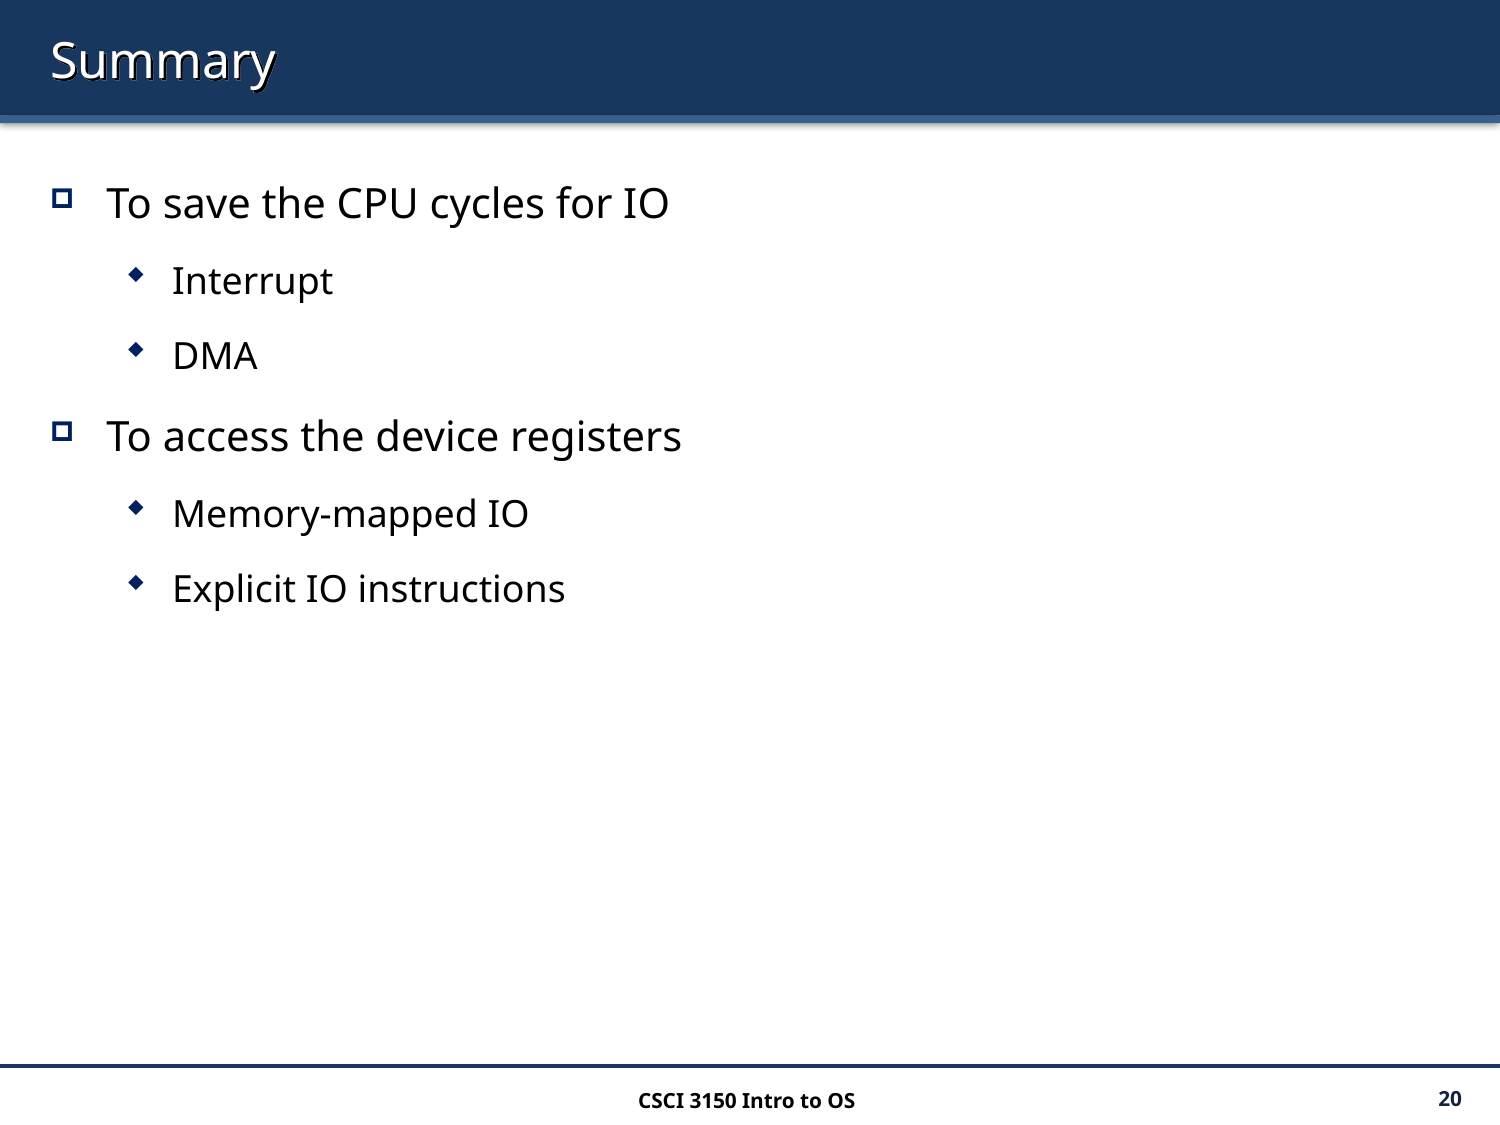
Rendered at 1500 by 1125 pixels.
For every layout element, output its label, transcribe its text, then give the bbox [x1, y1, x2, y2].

title Summary [34, 10, 1477, 107]
footer CSCI 3150 Intro to OS [497, 1079, 997, 1117]
list To save the CPU cycles for IO Interrupt DMA To access the device registers Memory-mapped IO Explicit IO instructions [34, 144, 1477, 1048]
slide_number 20 [1306, 1081, 1483, 1118]
